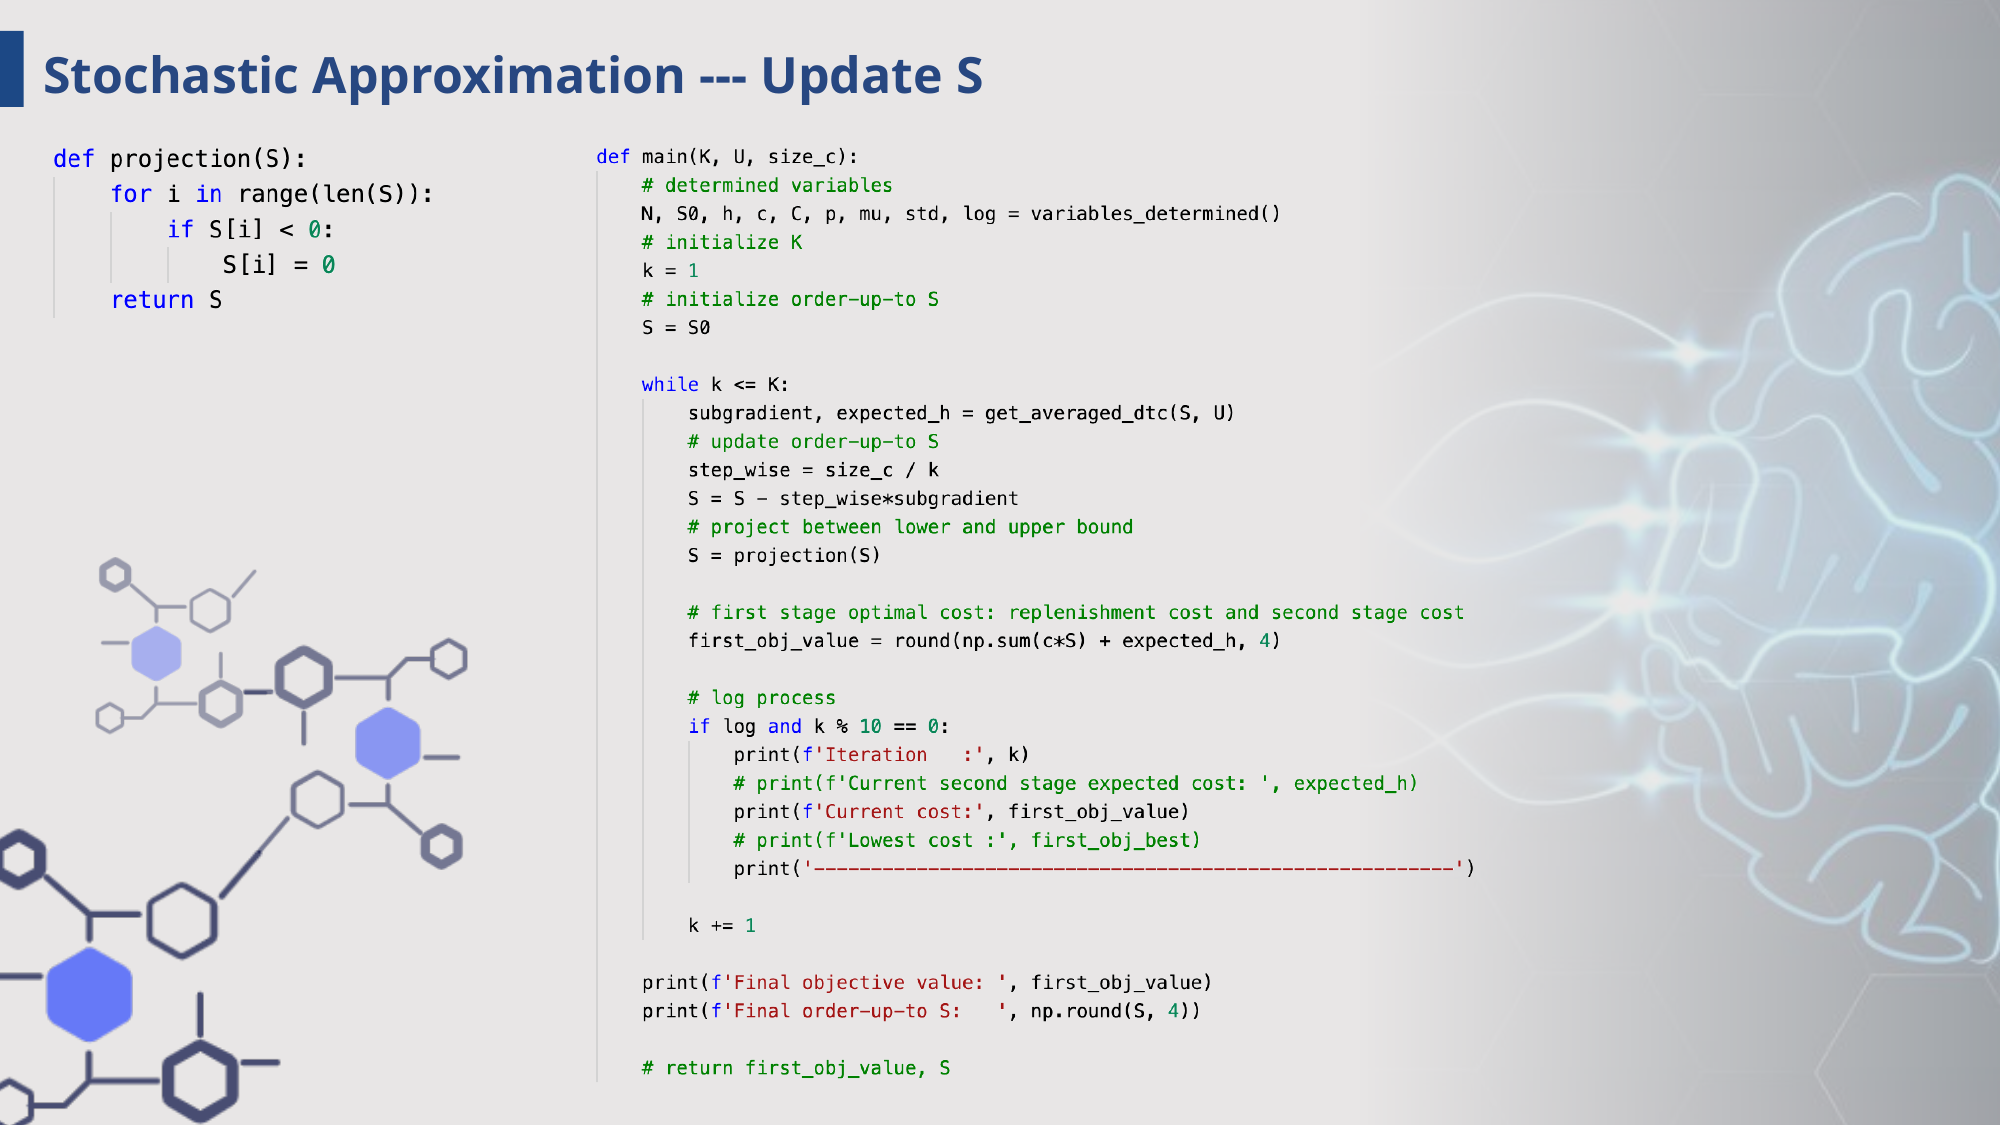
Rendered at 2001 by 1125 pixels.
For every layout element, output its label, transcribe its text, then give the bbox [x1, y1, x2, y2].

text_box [927, 0, 2000, 1125]
picture [569, 135, 1513, 1101]
picture [21, 136, 466, 339]
text_box Stochastic Approximation --- Update S [28, 36, 922, 111]
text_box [0, 531, 506, 1125]
text_box [0, 30, 24, 107]
